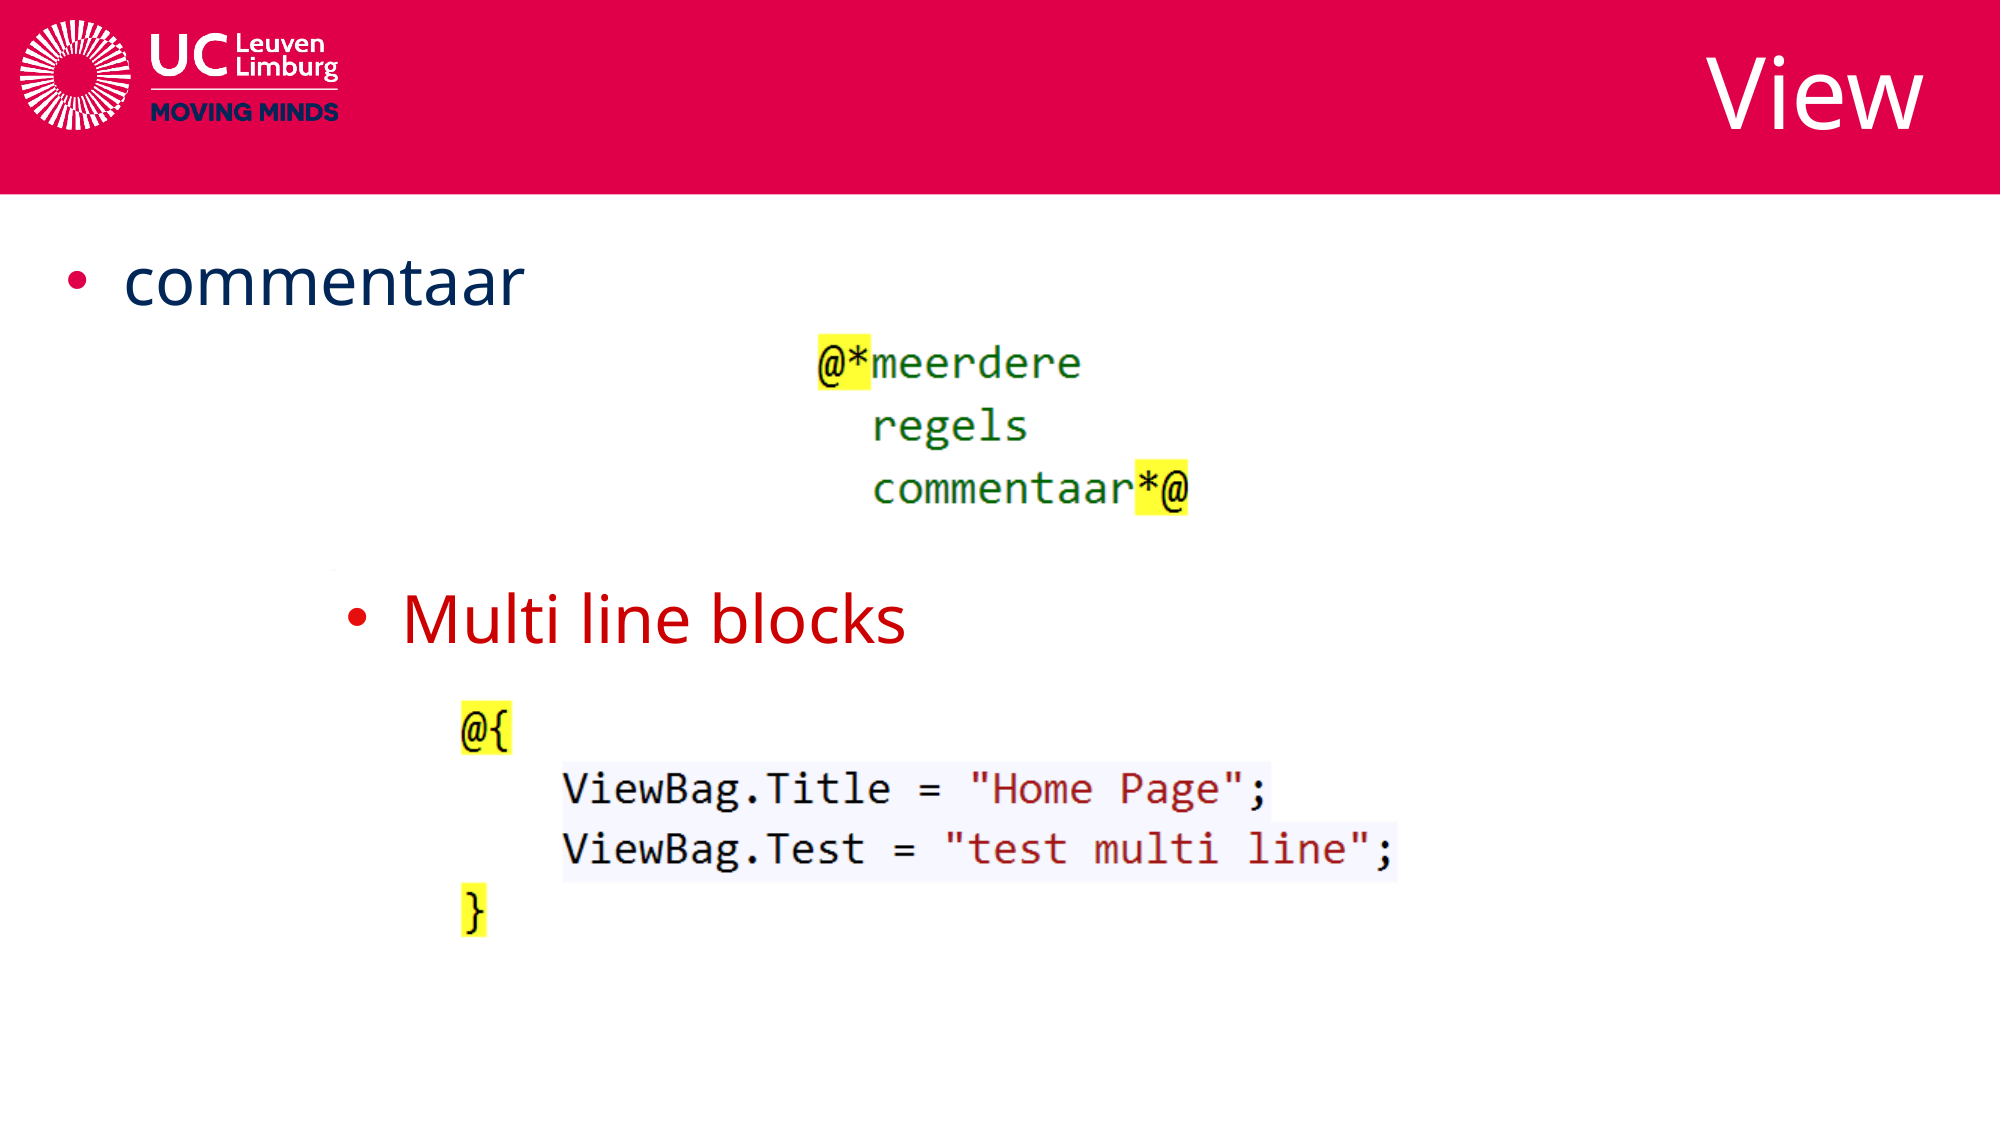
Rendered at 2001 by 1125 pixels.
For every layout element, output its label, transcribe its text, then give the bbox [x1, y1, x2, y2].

list commentaar [50, 240, 1940, 1078]
picture [450, 686, 1414, 954]
title View [358, 0, 1940, 195]
picture [801, 314, 1210, 538]
picture [20, 20, 338, 130]
text_box Multi line blocks [330, 569, 1681, 669]
